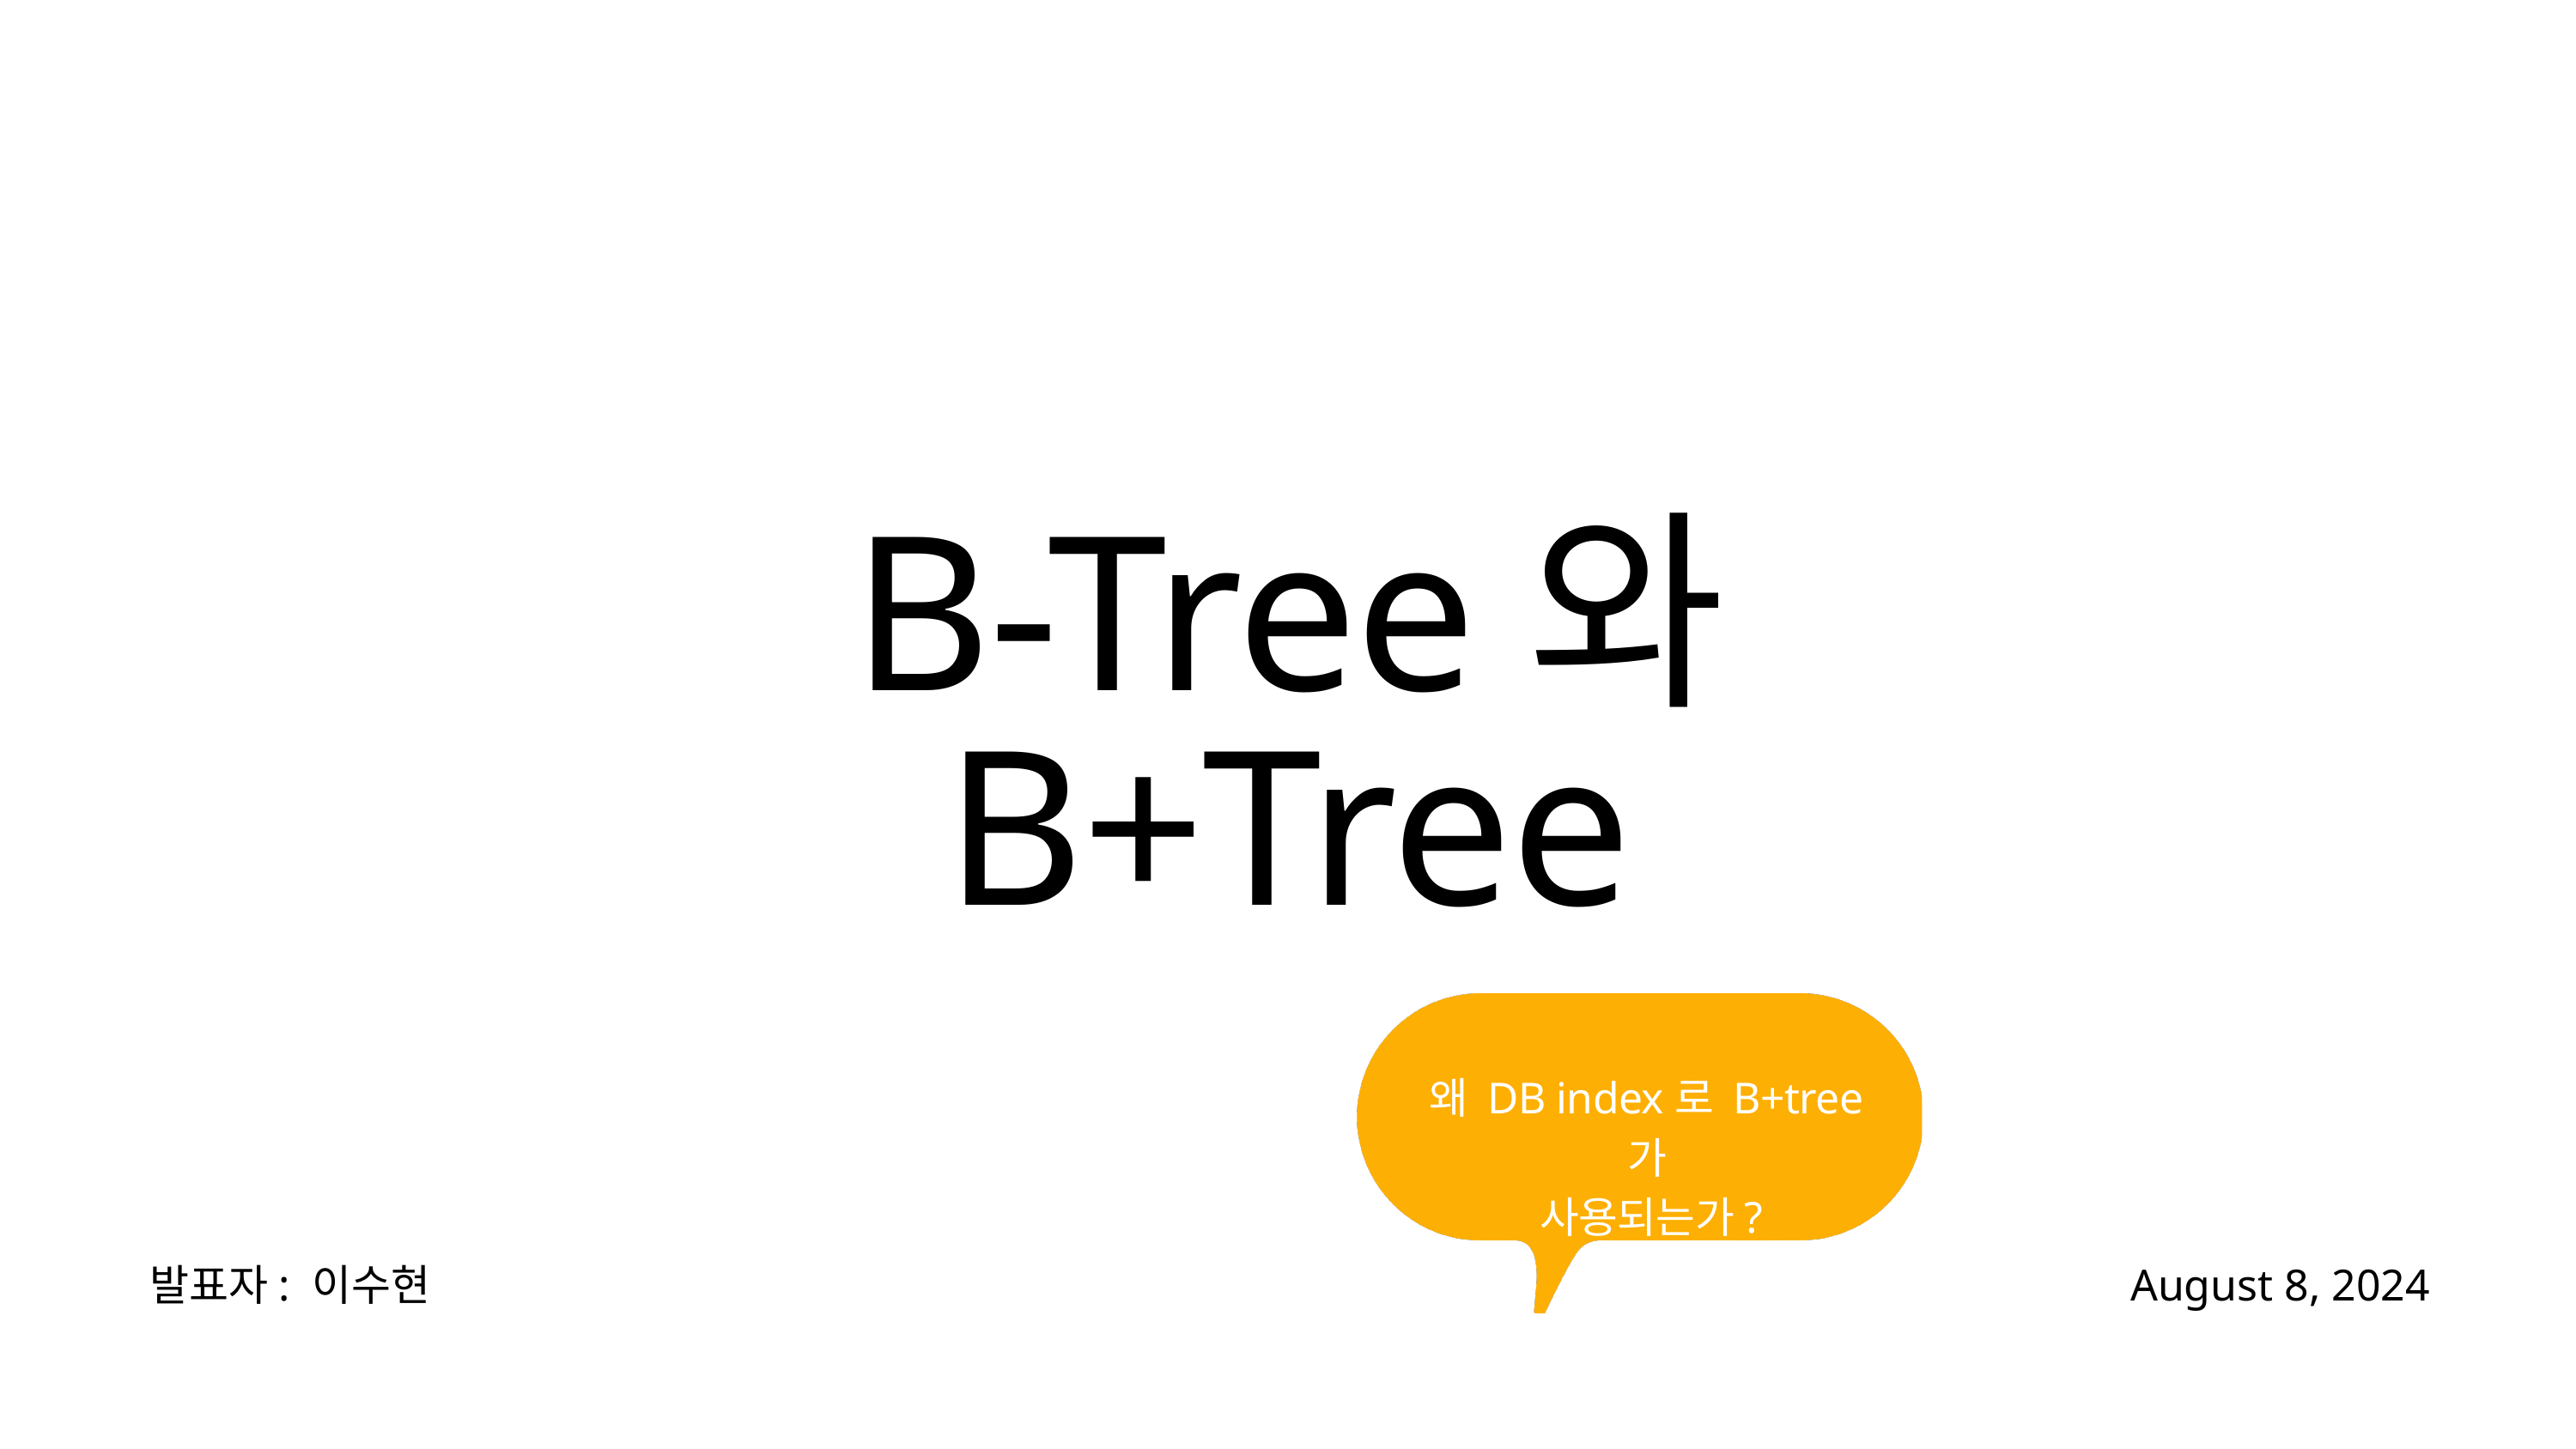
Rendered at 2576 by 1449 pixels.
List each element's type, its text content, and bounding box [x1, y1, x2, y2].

text_box 발표자: 이수현 [149, 1249, 705, 1309]
text_box 왜 DB index로 B+tree가 사용되는가? [1425, 1062, 1879, 1242]
text_box August 8, 2024 [1923, 1249, 2430, 1309]
text_box B-Tree와 B+Tree [617, 518, 1959, 949]
text_box [1357, 993, 1923, 1313]
